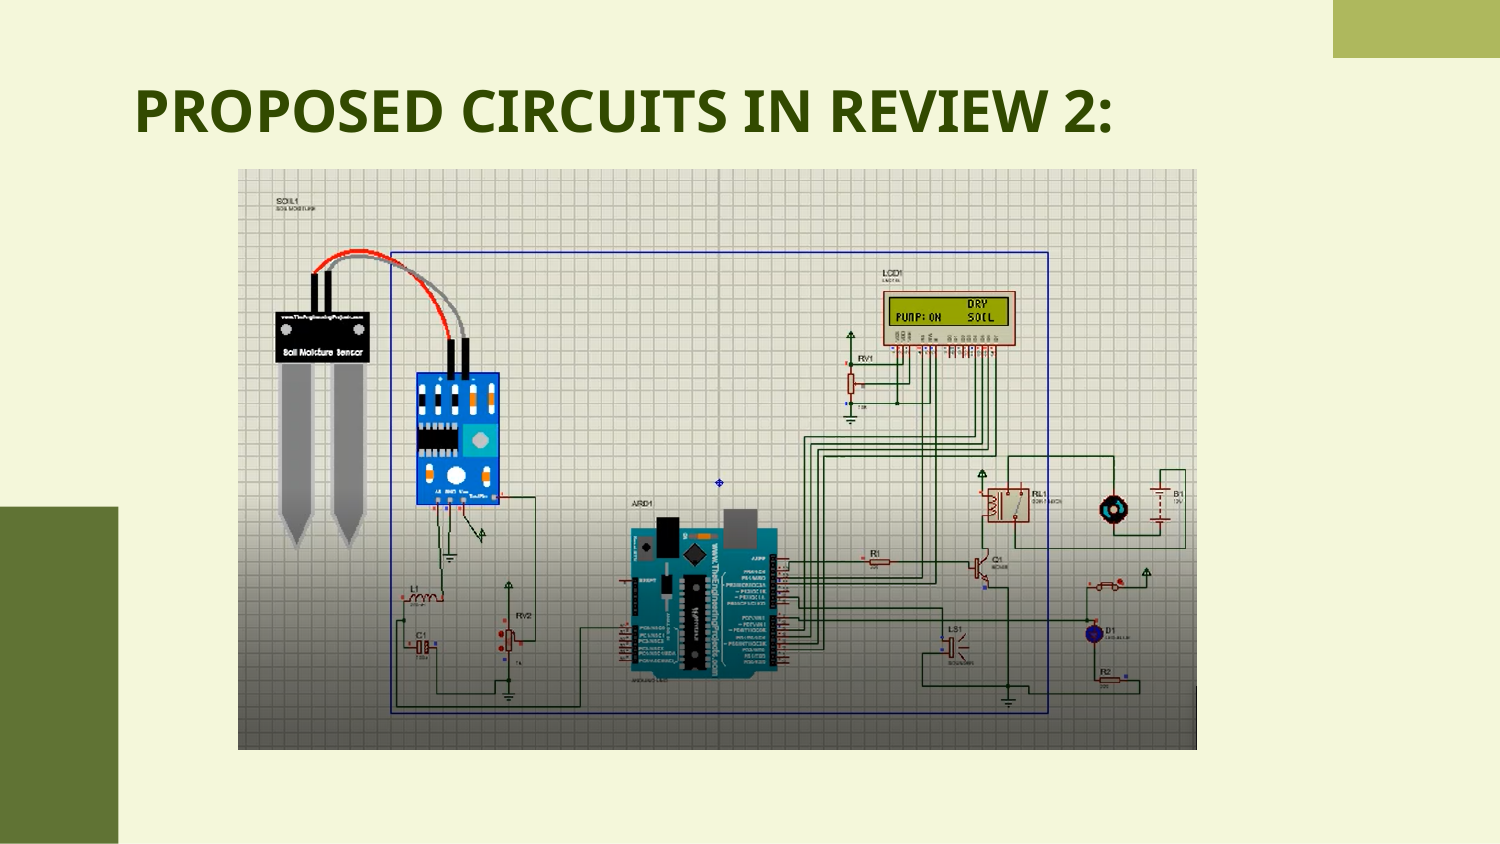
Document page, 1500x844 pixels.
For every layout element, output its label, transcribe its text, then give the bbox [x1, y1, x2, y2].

picture [238, 169, 1198, 750]
title PROPOSED CIRCUITS IN REVIEW 2: [118, 59, 1382, 154]
